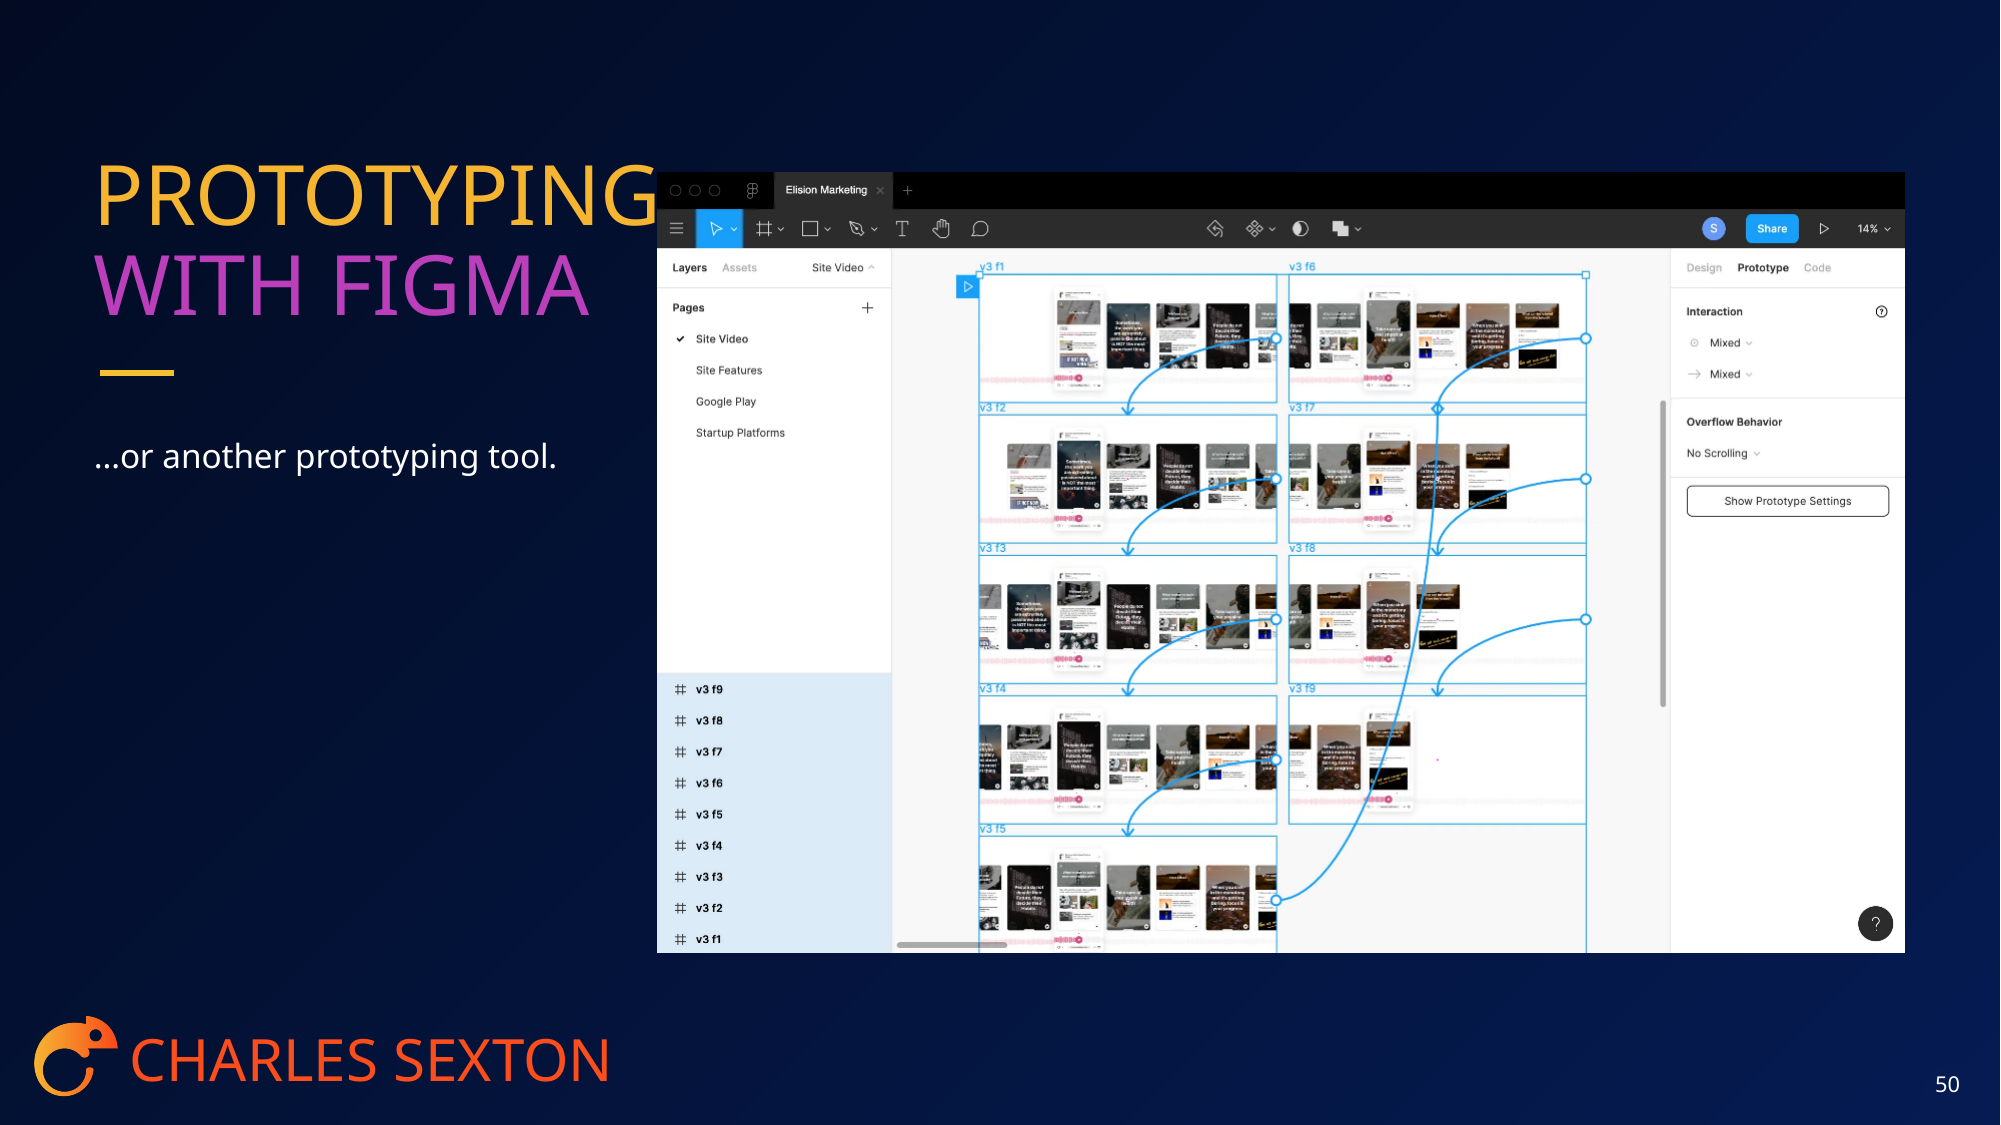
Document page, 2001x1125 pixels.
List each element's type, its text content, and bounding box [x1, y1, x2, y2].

slide_number 50 [1904, 1055, 1991, 1116]
text_box …or another prototyping tool. [78, 427, 649, 483]
picture [33, 1015, 119, 1097]
picture [657, 172, 1905, 953]
title PROTOTYPING WITH FIGMA [78, 117, 1098, 370]
text_box CHARLES SEXTON [115, 1015, 629, 1100]
